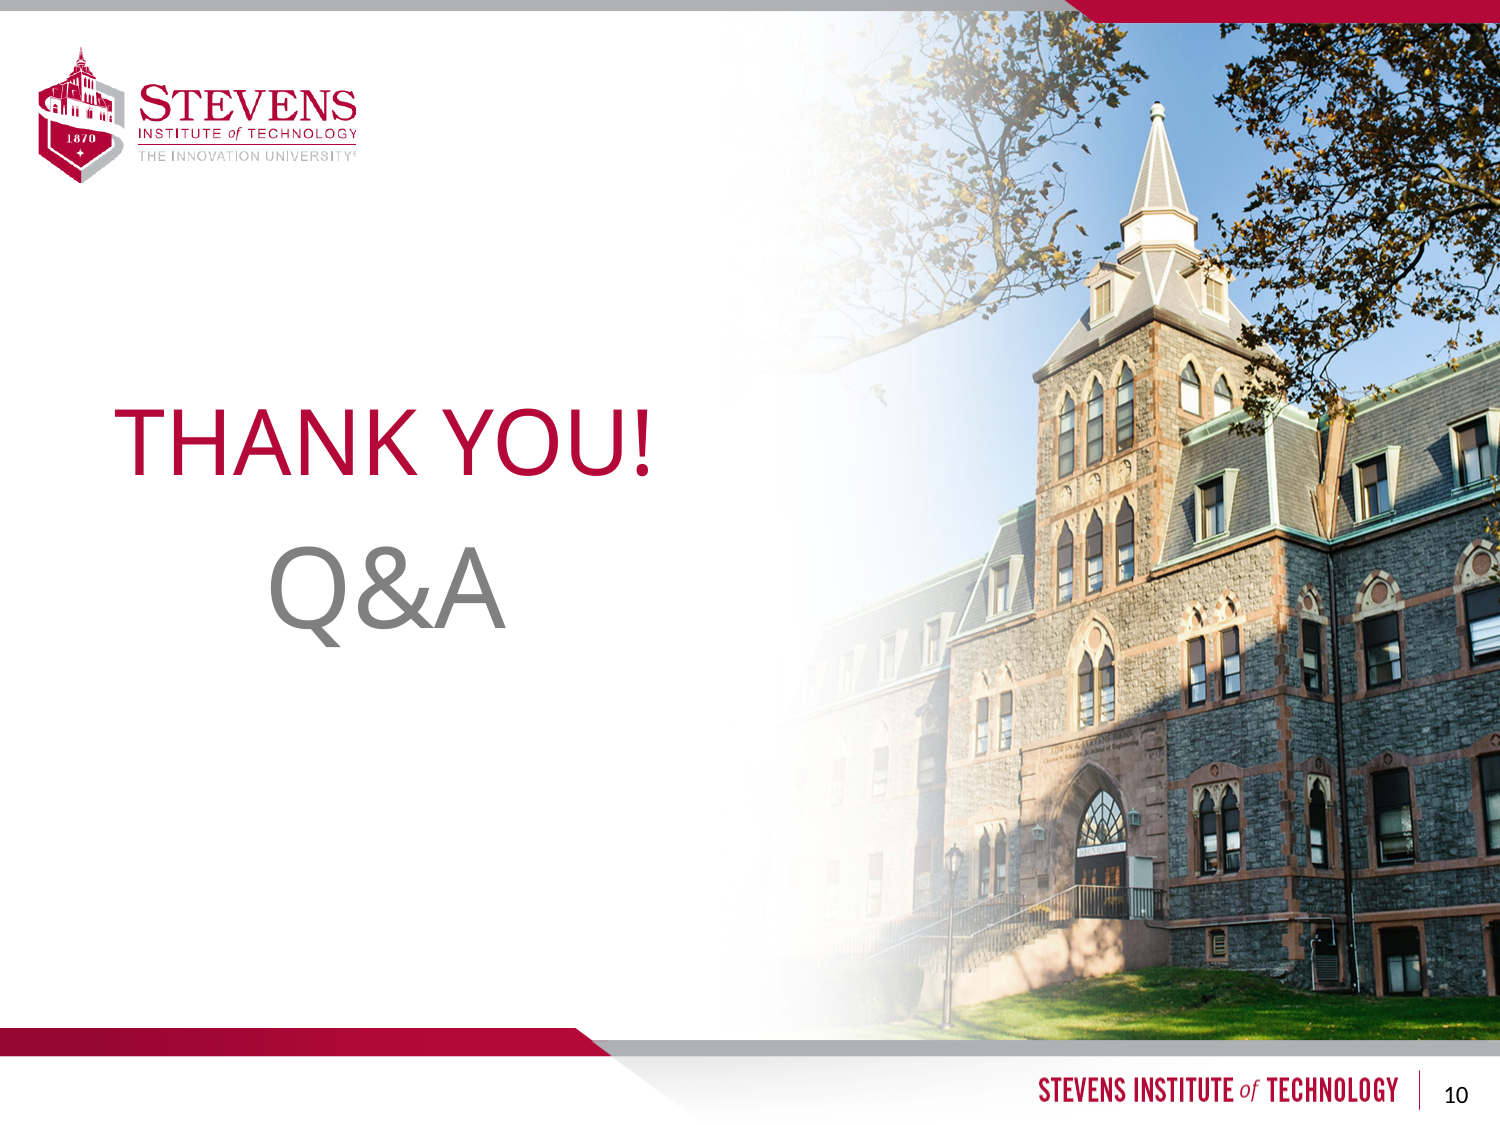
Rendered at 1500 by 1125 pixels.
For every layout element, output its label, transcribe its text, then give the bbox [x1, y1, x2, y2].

list THANK YOU! Q&A [44, 376, 727, 725]
text_box 10 [1428, 1071, 1490, 1108]
picture [0, 0, 1500, 1125]
